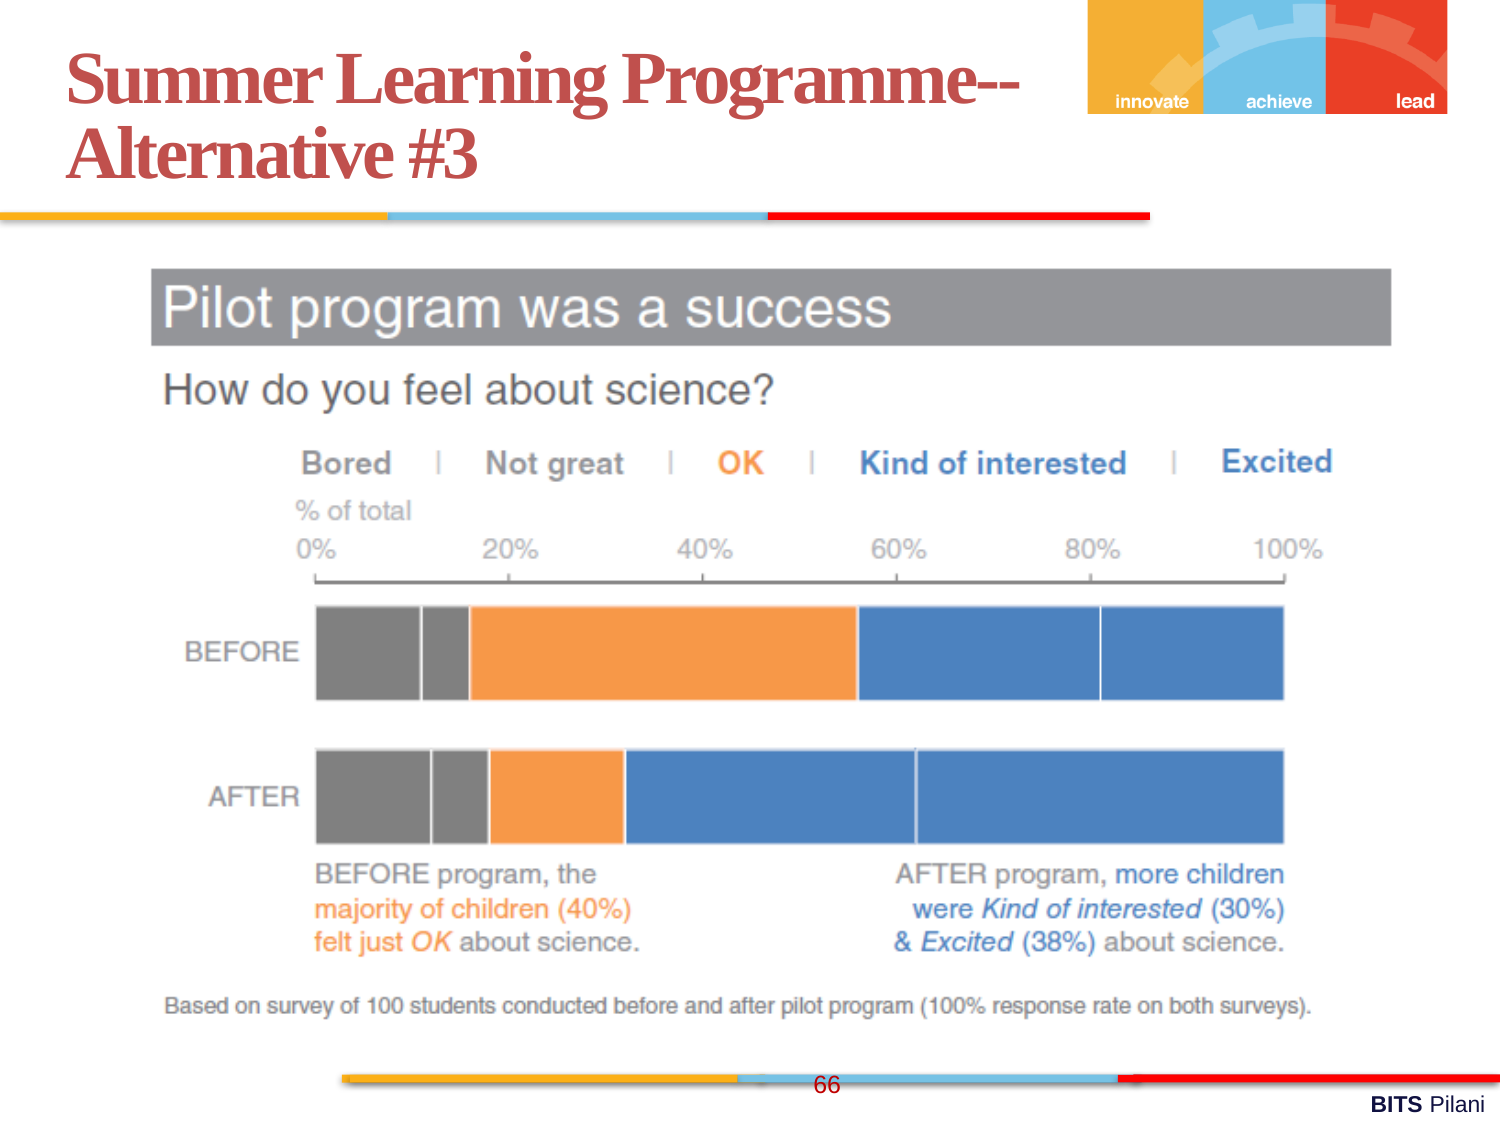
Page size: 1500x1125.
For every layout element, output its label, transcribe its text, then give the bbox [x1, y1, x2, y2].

slide_number 66 [506, 1053, 857, 1114]
list Summer Learning Programme--Alternative #3 [49, 24, 1088, 213]
picture [1087, 0, 1448, 114]
picture [115, 249, 1443, 1026]
